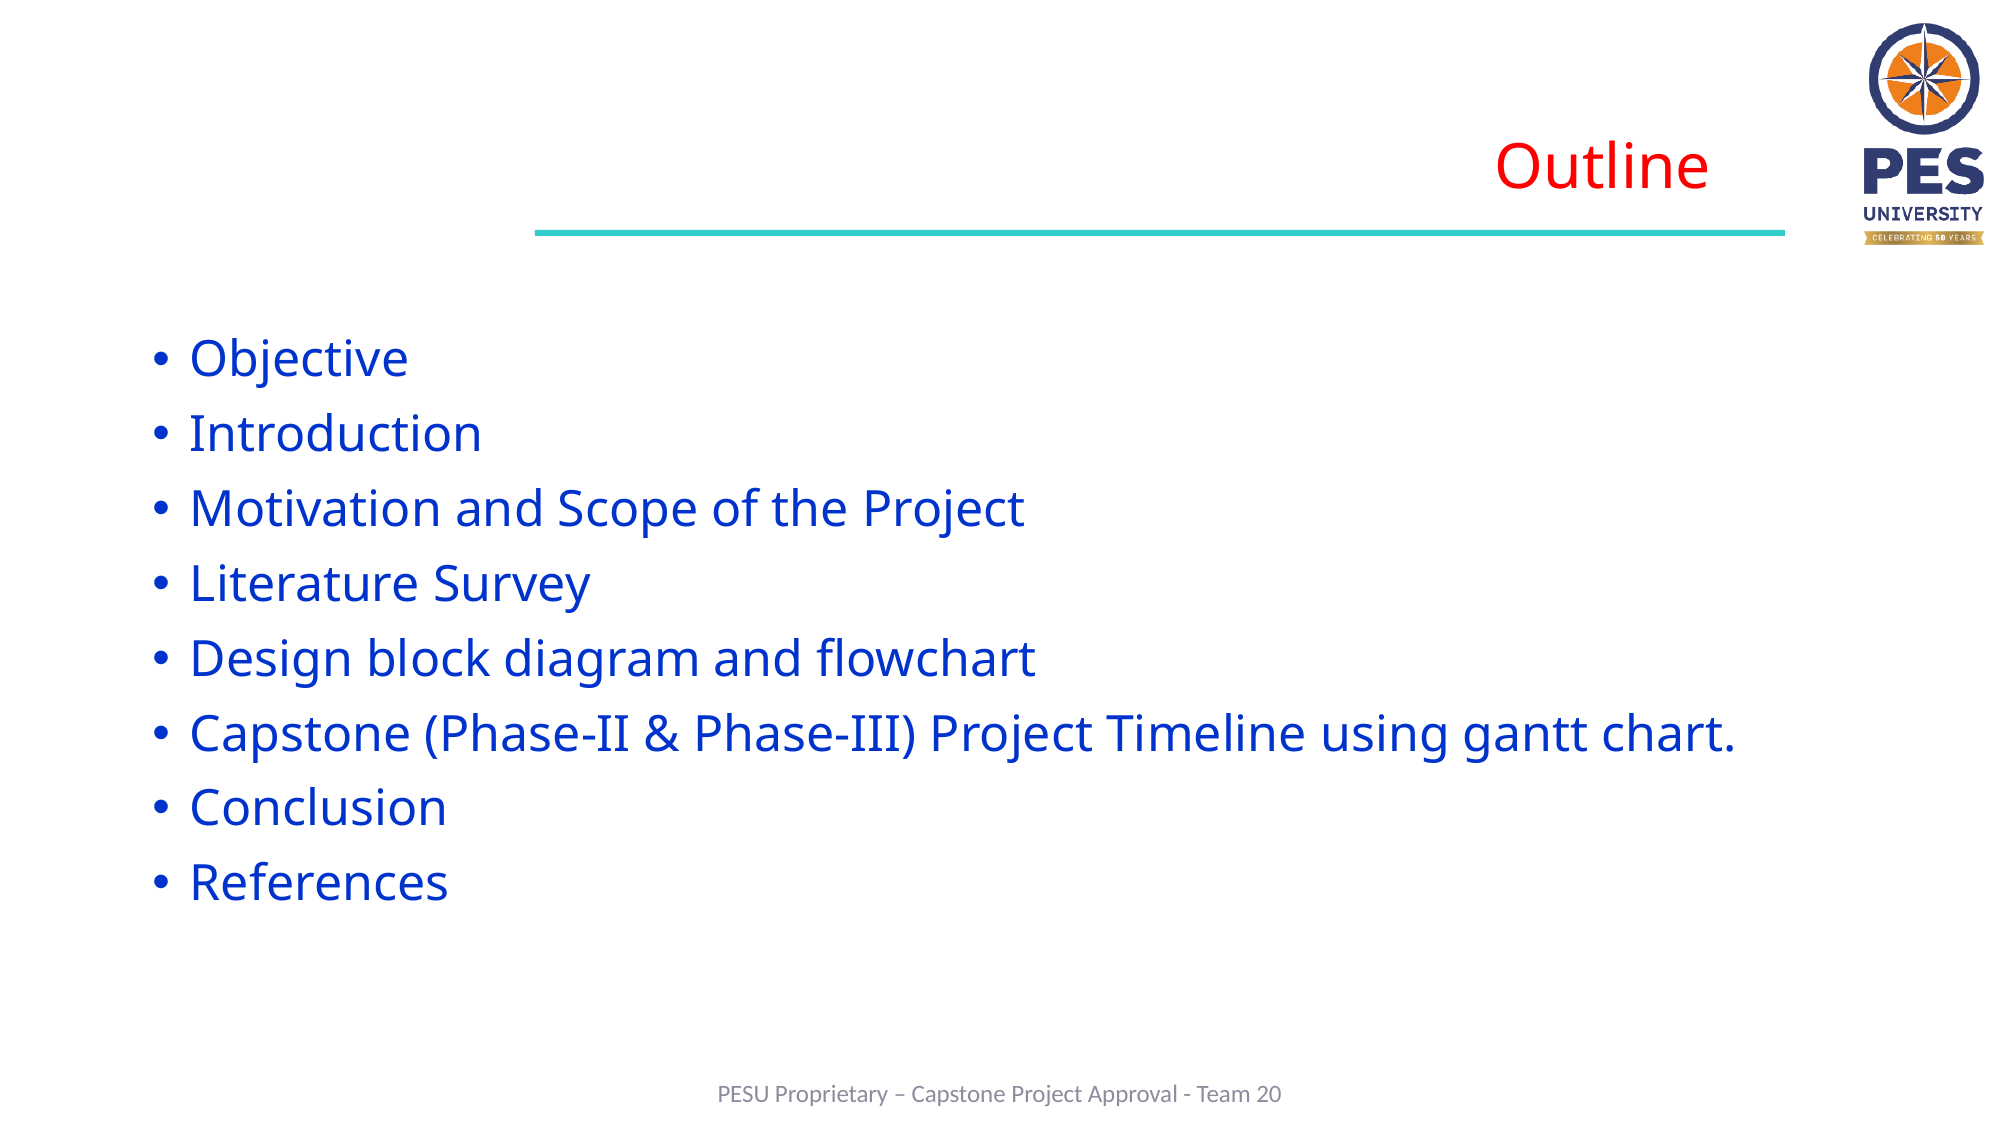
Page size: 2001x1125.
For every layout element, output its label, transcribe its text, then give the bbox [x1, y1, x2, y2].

picture [1864, 209, 1984, 245]
text_box Outline [1480, 118, 2000, 209]
list Objective Introduction Motivation and Scope of the Project Literature Survey Design block diagram and flowchart Capstone (Phase-II & Phase-III) Project Timeline using gantt chart. Conclusion References [137, 255, 1863, 970]
footer PESU Proprietary – Capstone Project Approval - Team 20 [591, 1086, 1409, 1125]
picture [1864, 23, 1984, 118]
text_box [534, 229, 1785, 236]
